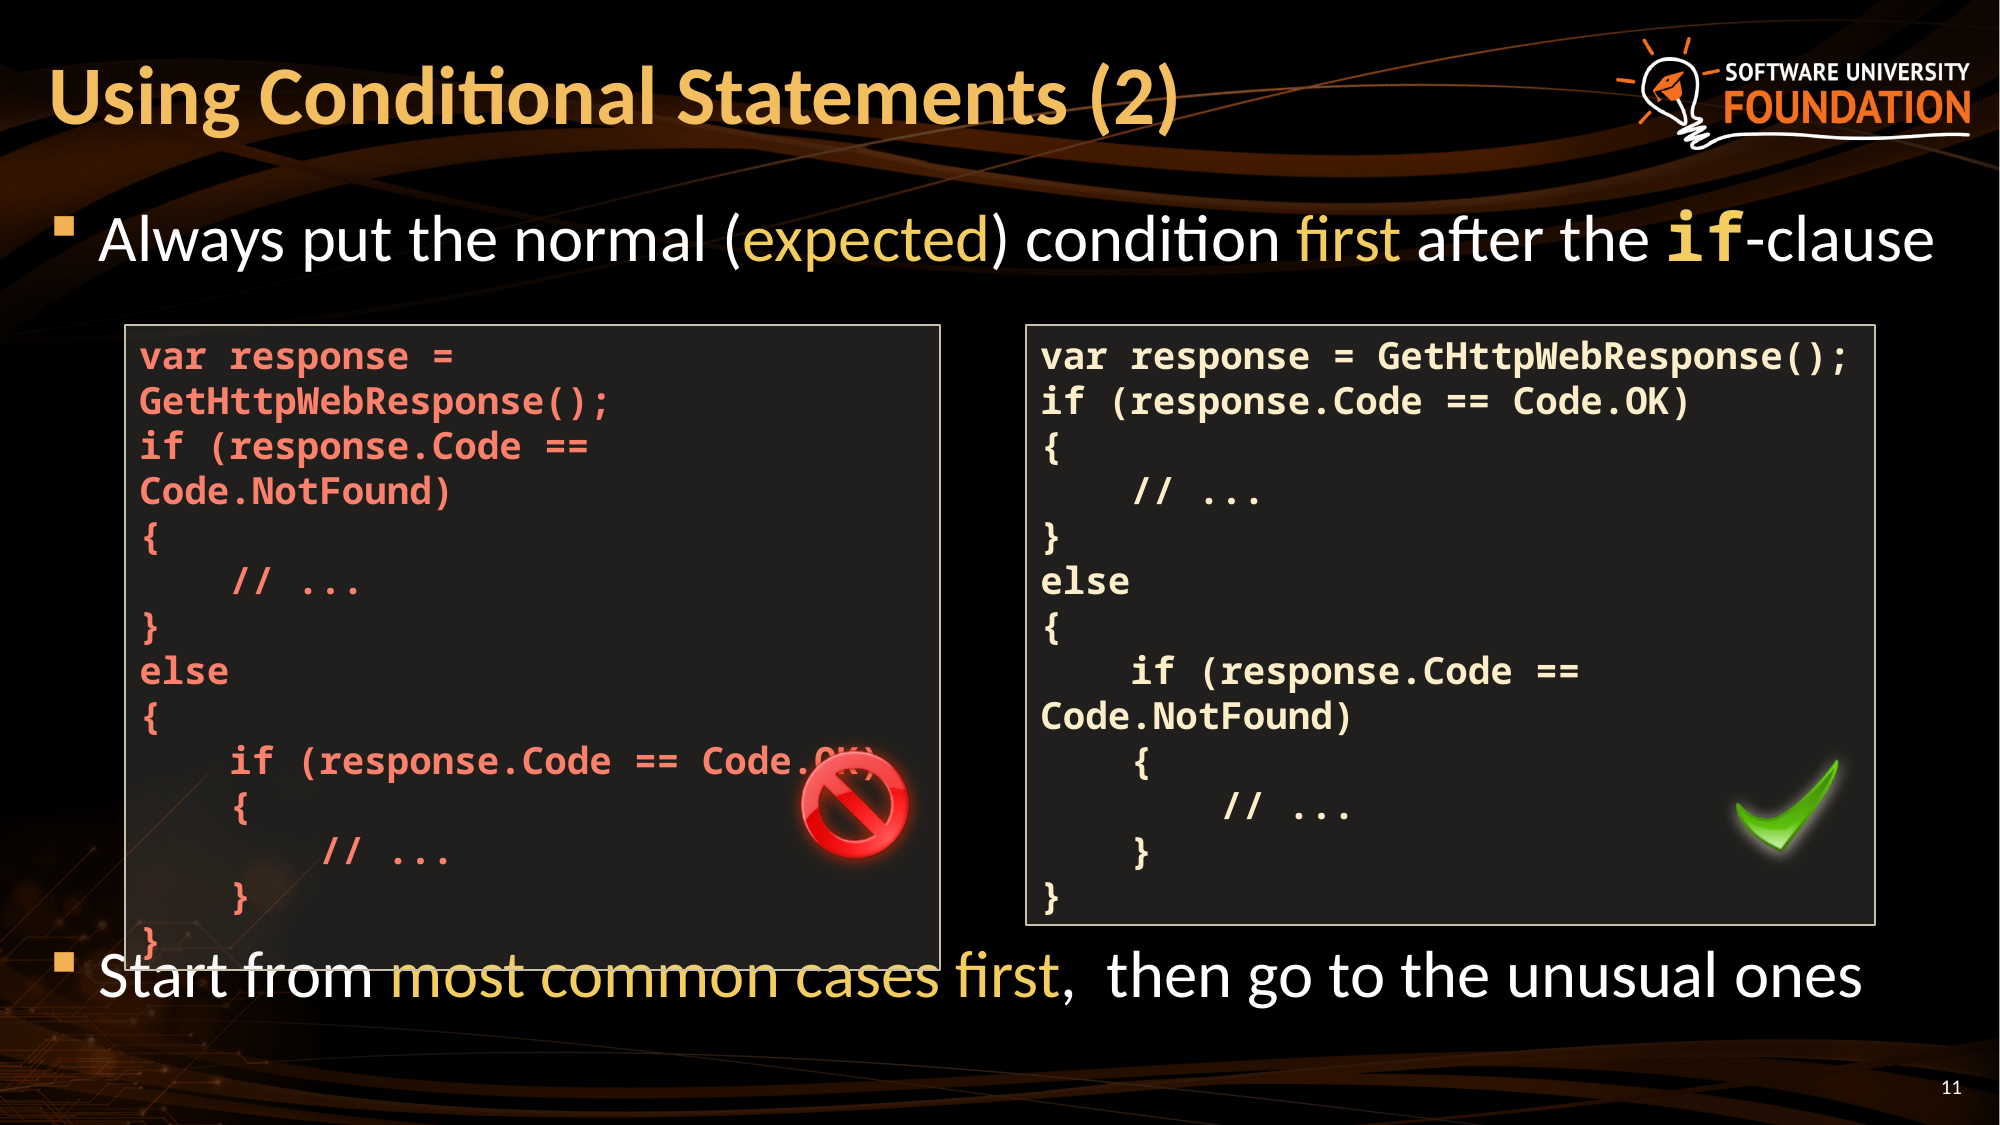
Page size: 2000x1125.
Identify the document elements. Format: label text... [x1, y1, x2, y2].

text_box var response = GetHttpWebResponse(); if (response.Code == Code.OK) { // ... } else { if (response.Code == Code.NotFound) { // ... } } [1025, 324, 1875, 925]
list Always put the normal (expected) condition first after the if-clause Start from most common cases first, then go to the unusual ones [31, 188, 1968, 1103]
text_box var response = GetHttpWebResponse(); if (response.Code == Code.NotFound) { // ... } else { if (response.Code == Code.OK) { // ... } } [124, 324, 940, 970]
list Choosing the Appropriate Loop Type [1717, 742, 1849, 875]
picture [0, 0, 2000, 1125]
text_box = true [1713, 738, 1853, 879]
title Using Conditional Statements (2) [30, 6, 1602, 189]
